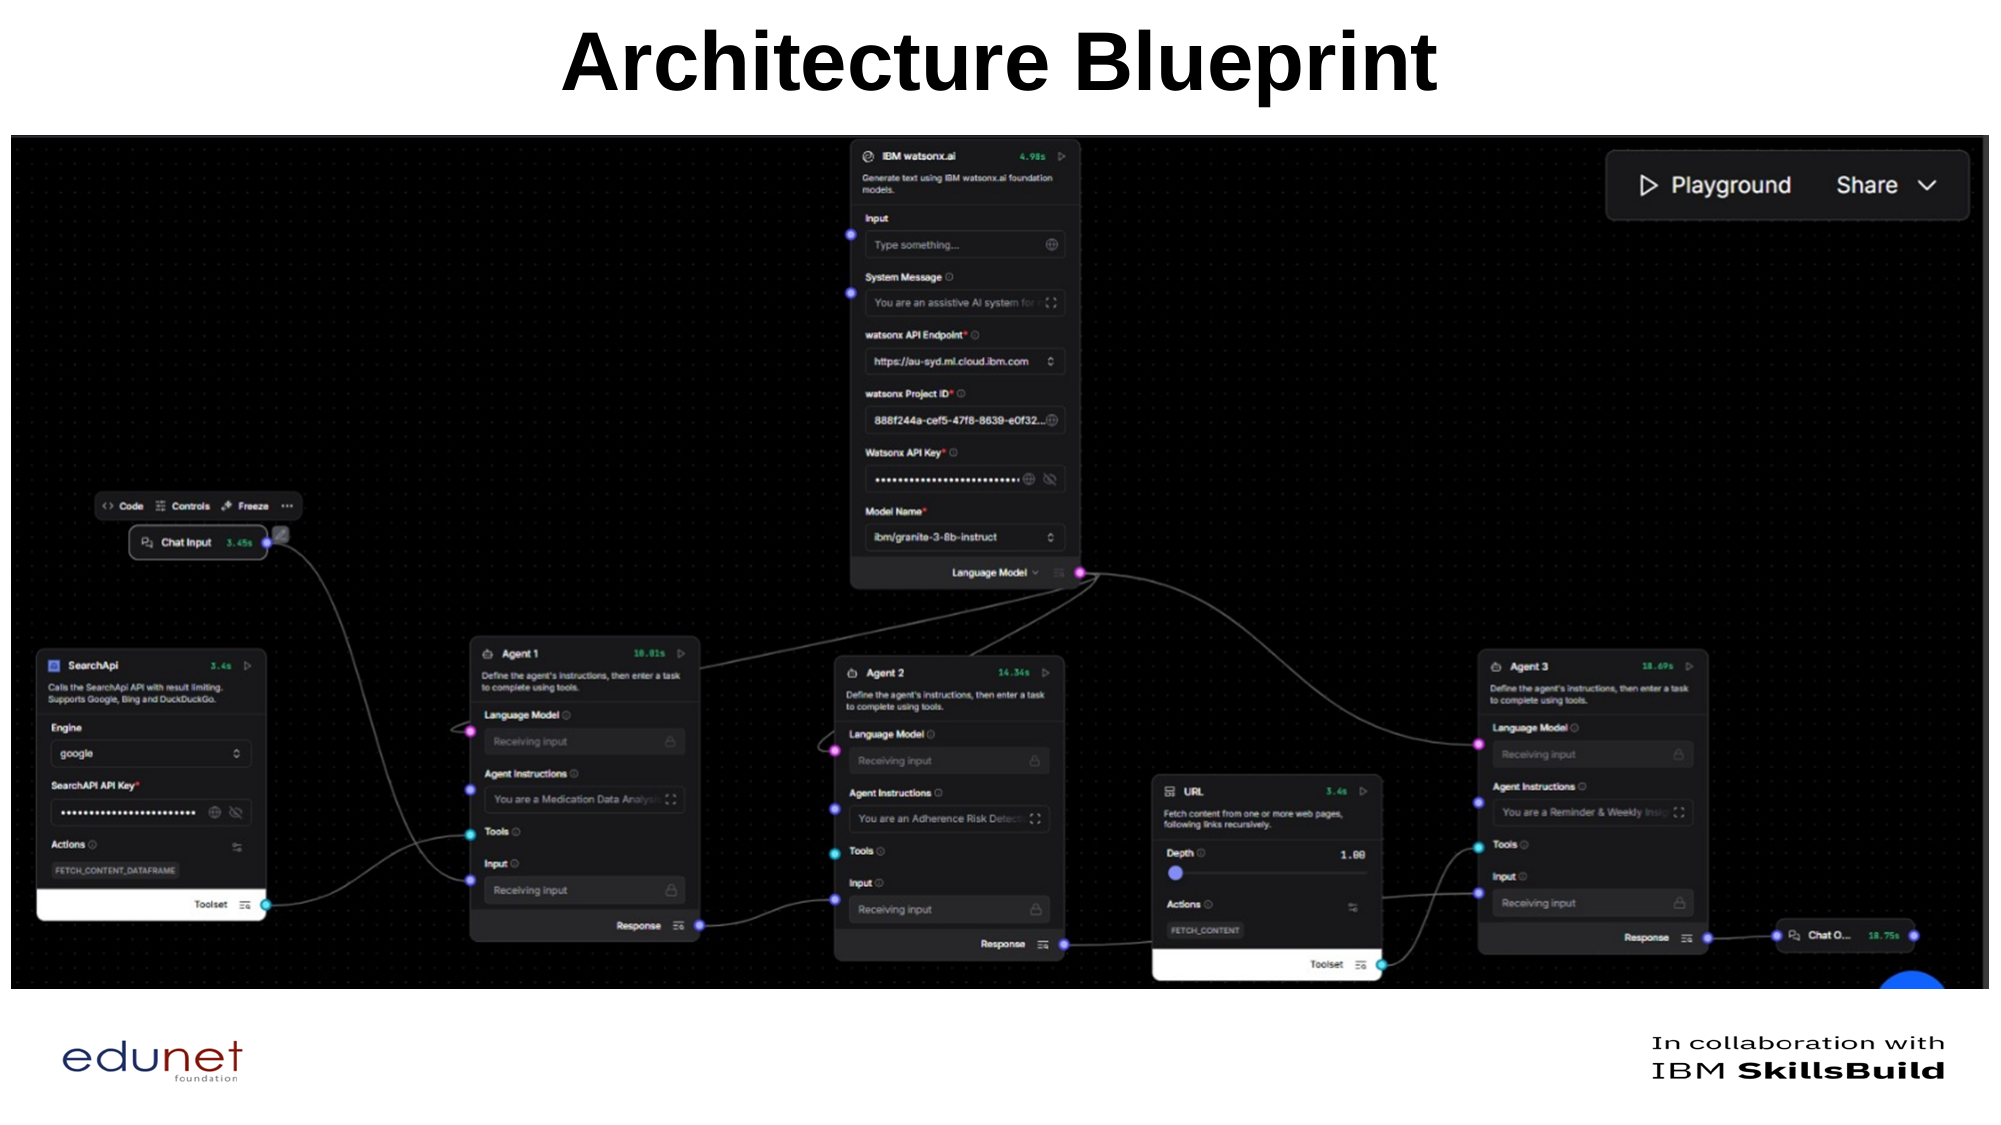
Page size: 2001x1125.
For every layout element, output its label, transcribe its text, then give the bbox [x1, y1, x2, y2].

text_box Architecture Blueprint [0, 0, 2000, 115]
picture [54, 1035, 1946, 1088]
picture [11, 135, 1989, 990]
